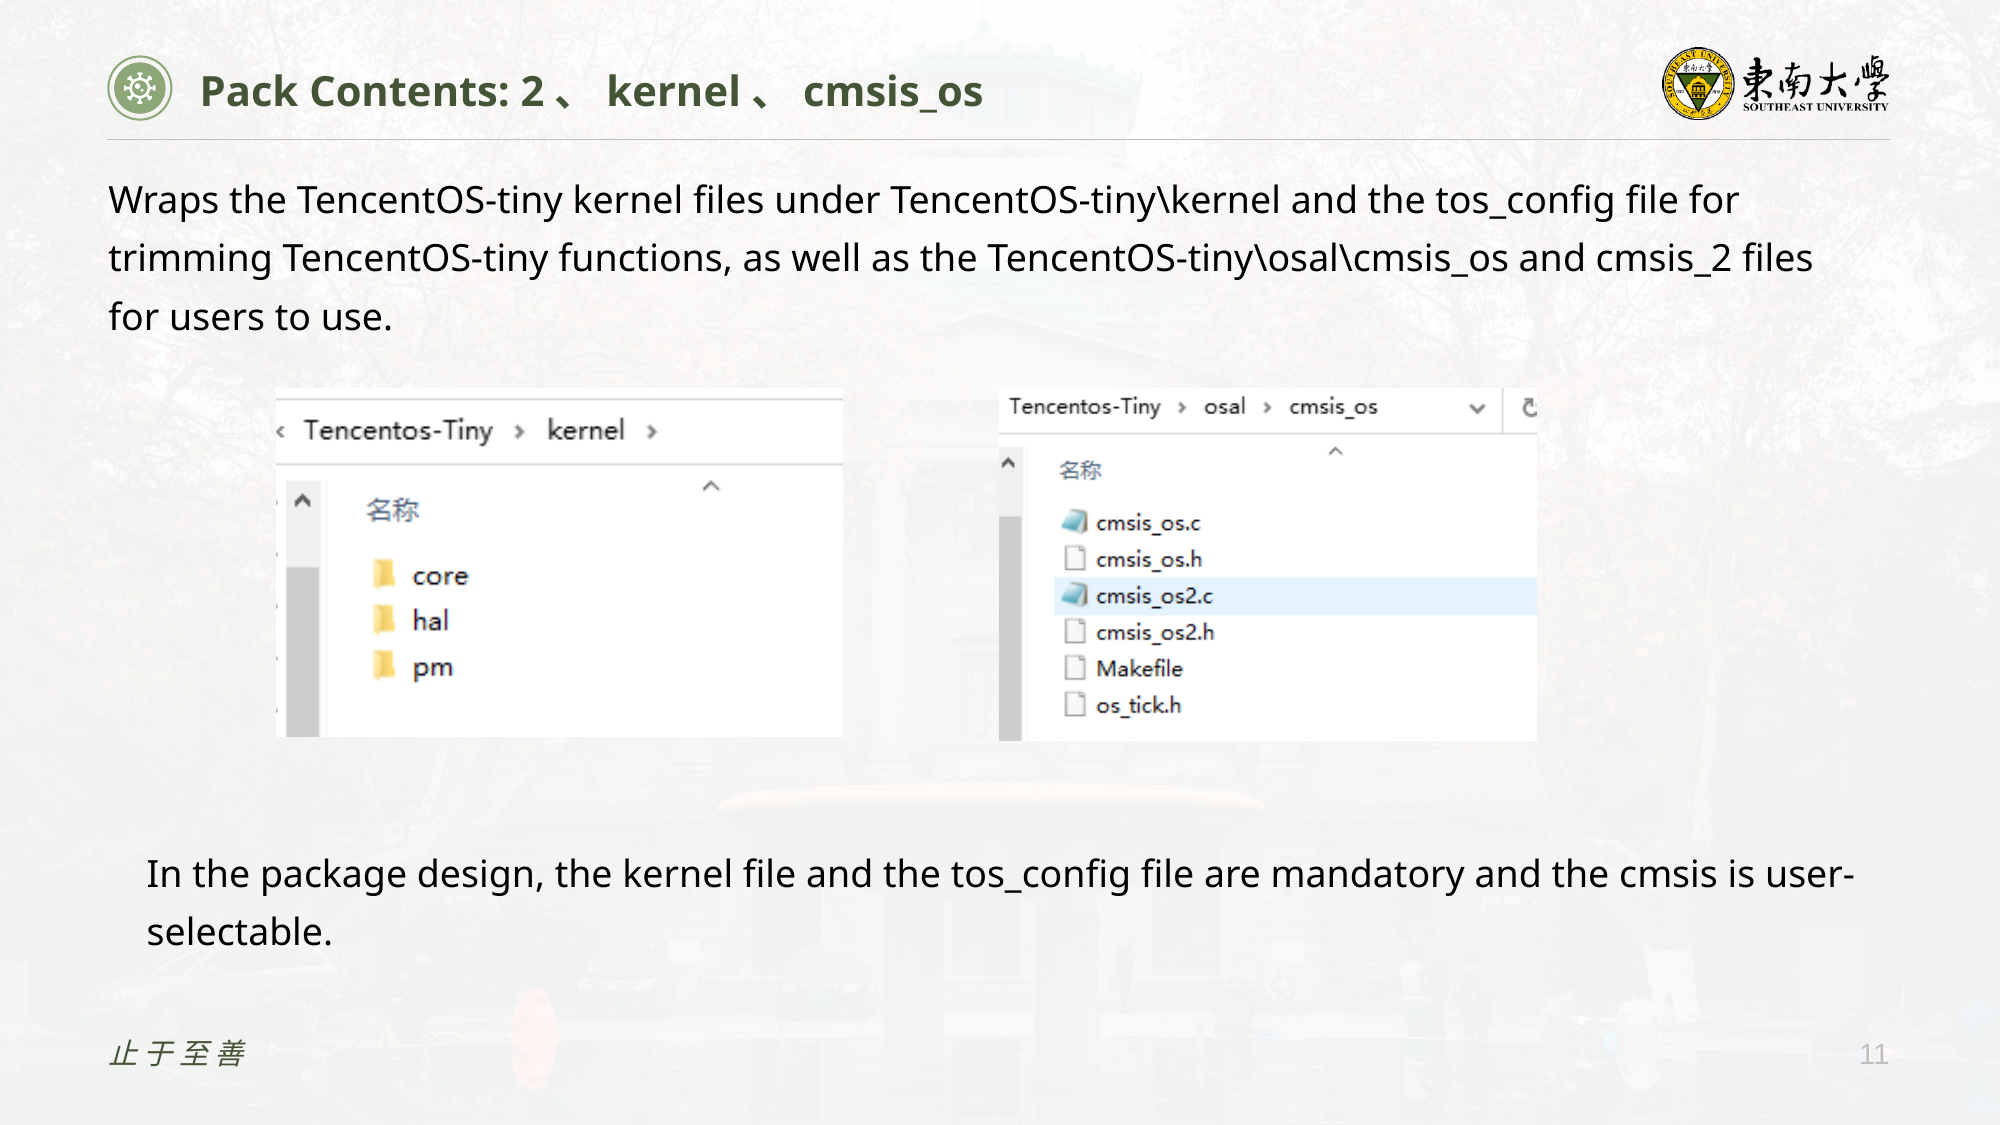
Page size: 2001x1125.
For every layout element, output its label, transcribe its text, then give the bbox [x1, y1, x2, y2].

picture [1662, 47, 1889, 120]
text_box In the package design, the kernel file and the tos_config file are mandatory and the cmsis is user-selectable. [146, 829, 1908, 961]
picture [999, 388, 1537, 741]
slide_number 止于至善 [108, 1022, 657, 1083]
text_box Wraps the TencentOS-tiny kernel files under TencentOS-tiny\kernel and the tos_config file for trimming TencentOS-tiny functions, as well as the TencentOS-tiny\osal\cmsis_os and cmsis_2 files for users to use. [108, 154, 1870, 346]
list Pack Contents: 2、kernel、cmsis_os [199, 56, 1663, 123]
slide_number 11 [1439, 1022, 1890, 1083]
picture [276, 388, 843, 737]
